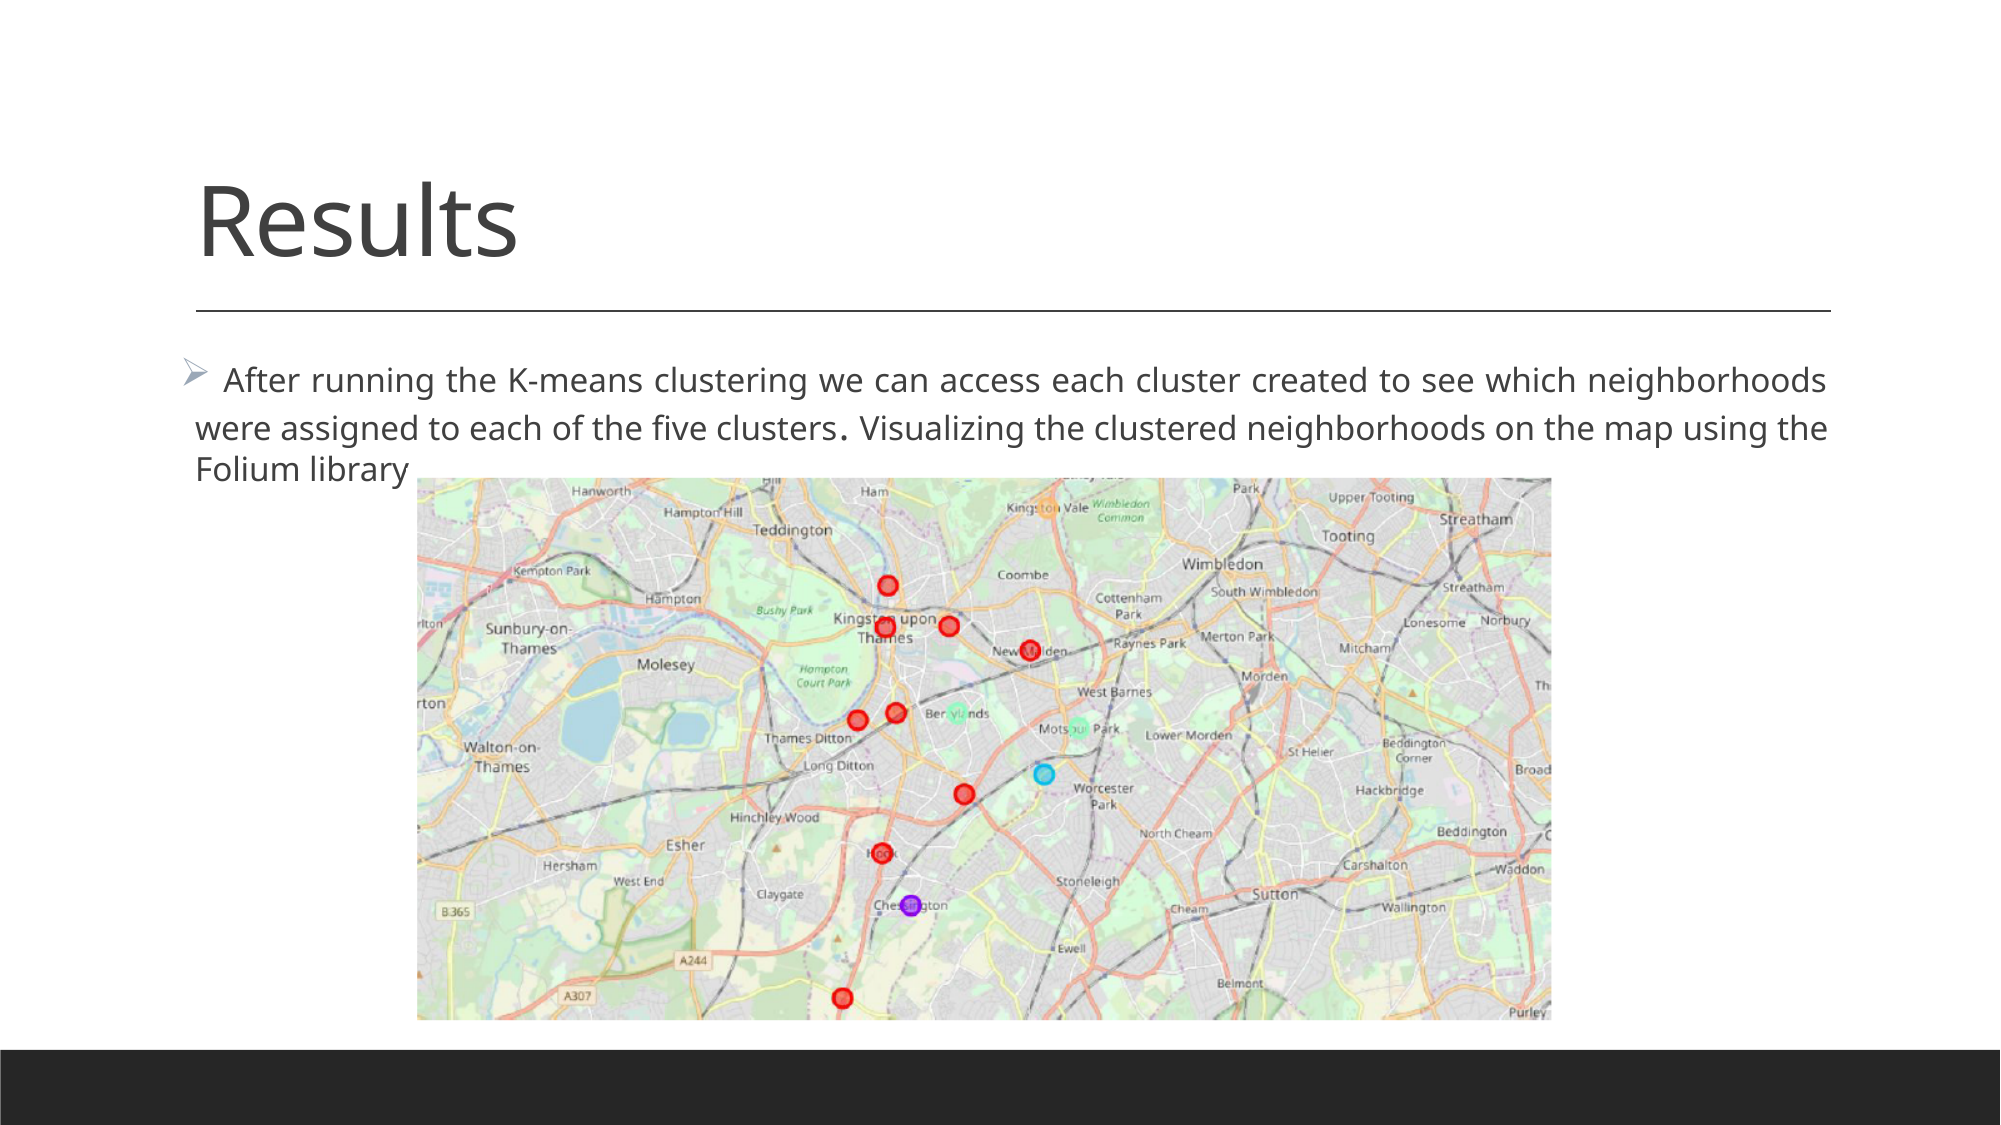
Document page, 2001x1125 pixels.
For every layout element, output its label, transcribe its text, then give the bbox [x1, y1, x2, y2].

list After running the K-means clustering we can access each cluster created to see which neighborhoods were assigned to each of the five clusters. Visualizing the clustered neighborhoods on the map using the Folium library. [180, 345, 1830, 1048]
picture [405, 468, 1560, 1025]
title Results [180, 47, 1830, 285]
